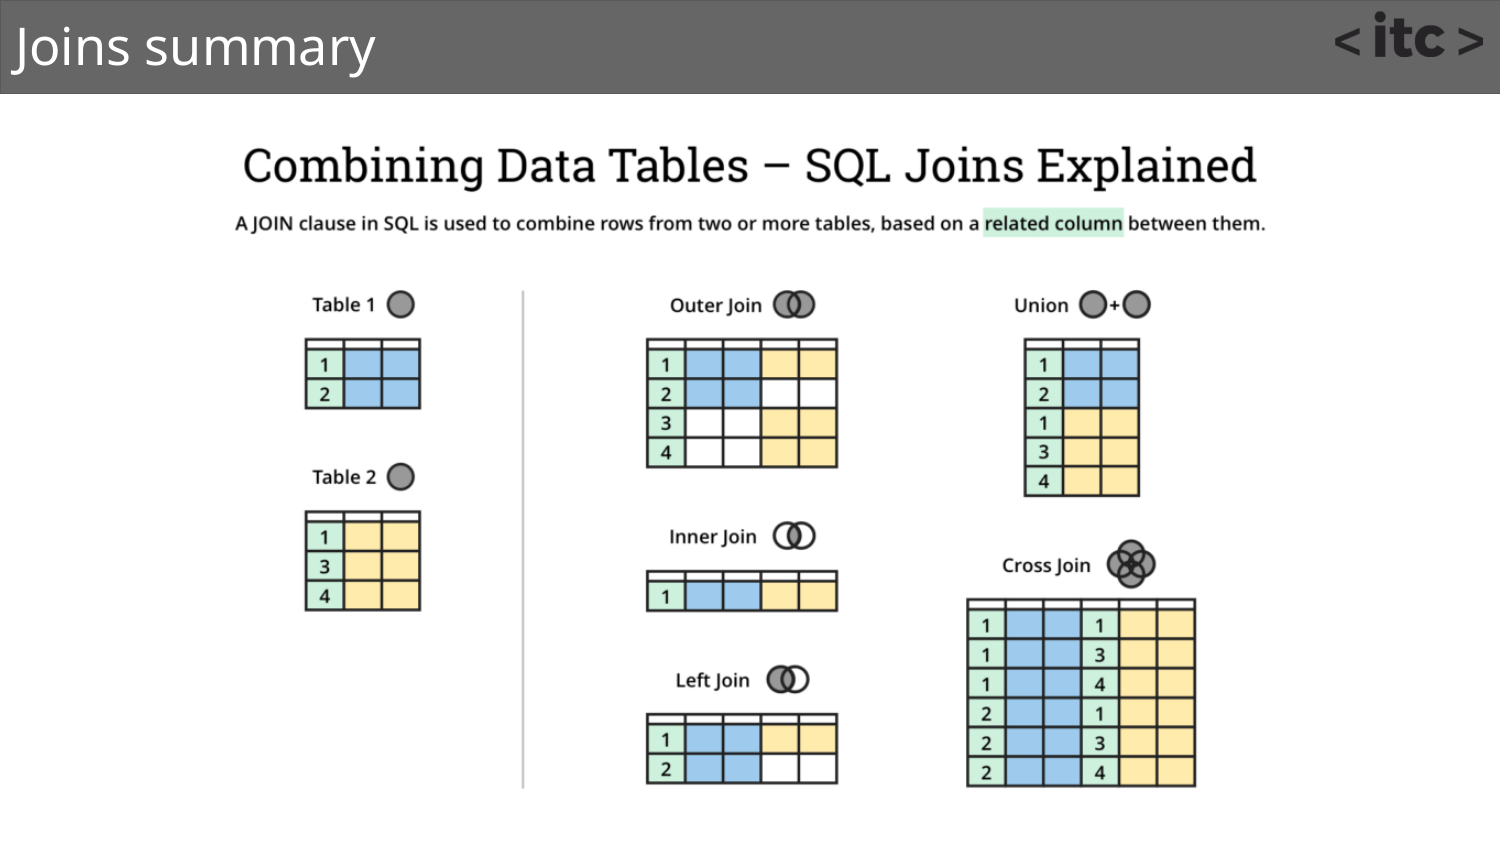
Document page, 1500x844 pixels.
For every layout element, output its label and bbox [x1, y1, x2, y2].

text_box [0, 0, 1500, 94]
picture [187, 104, 1315, 844]
